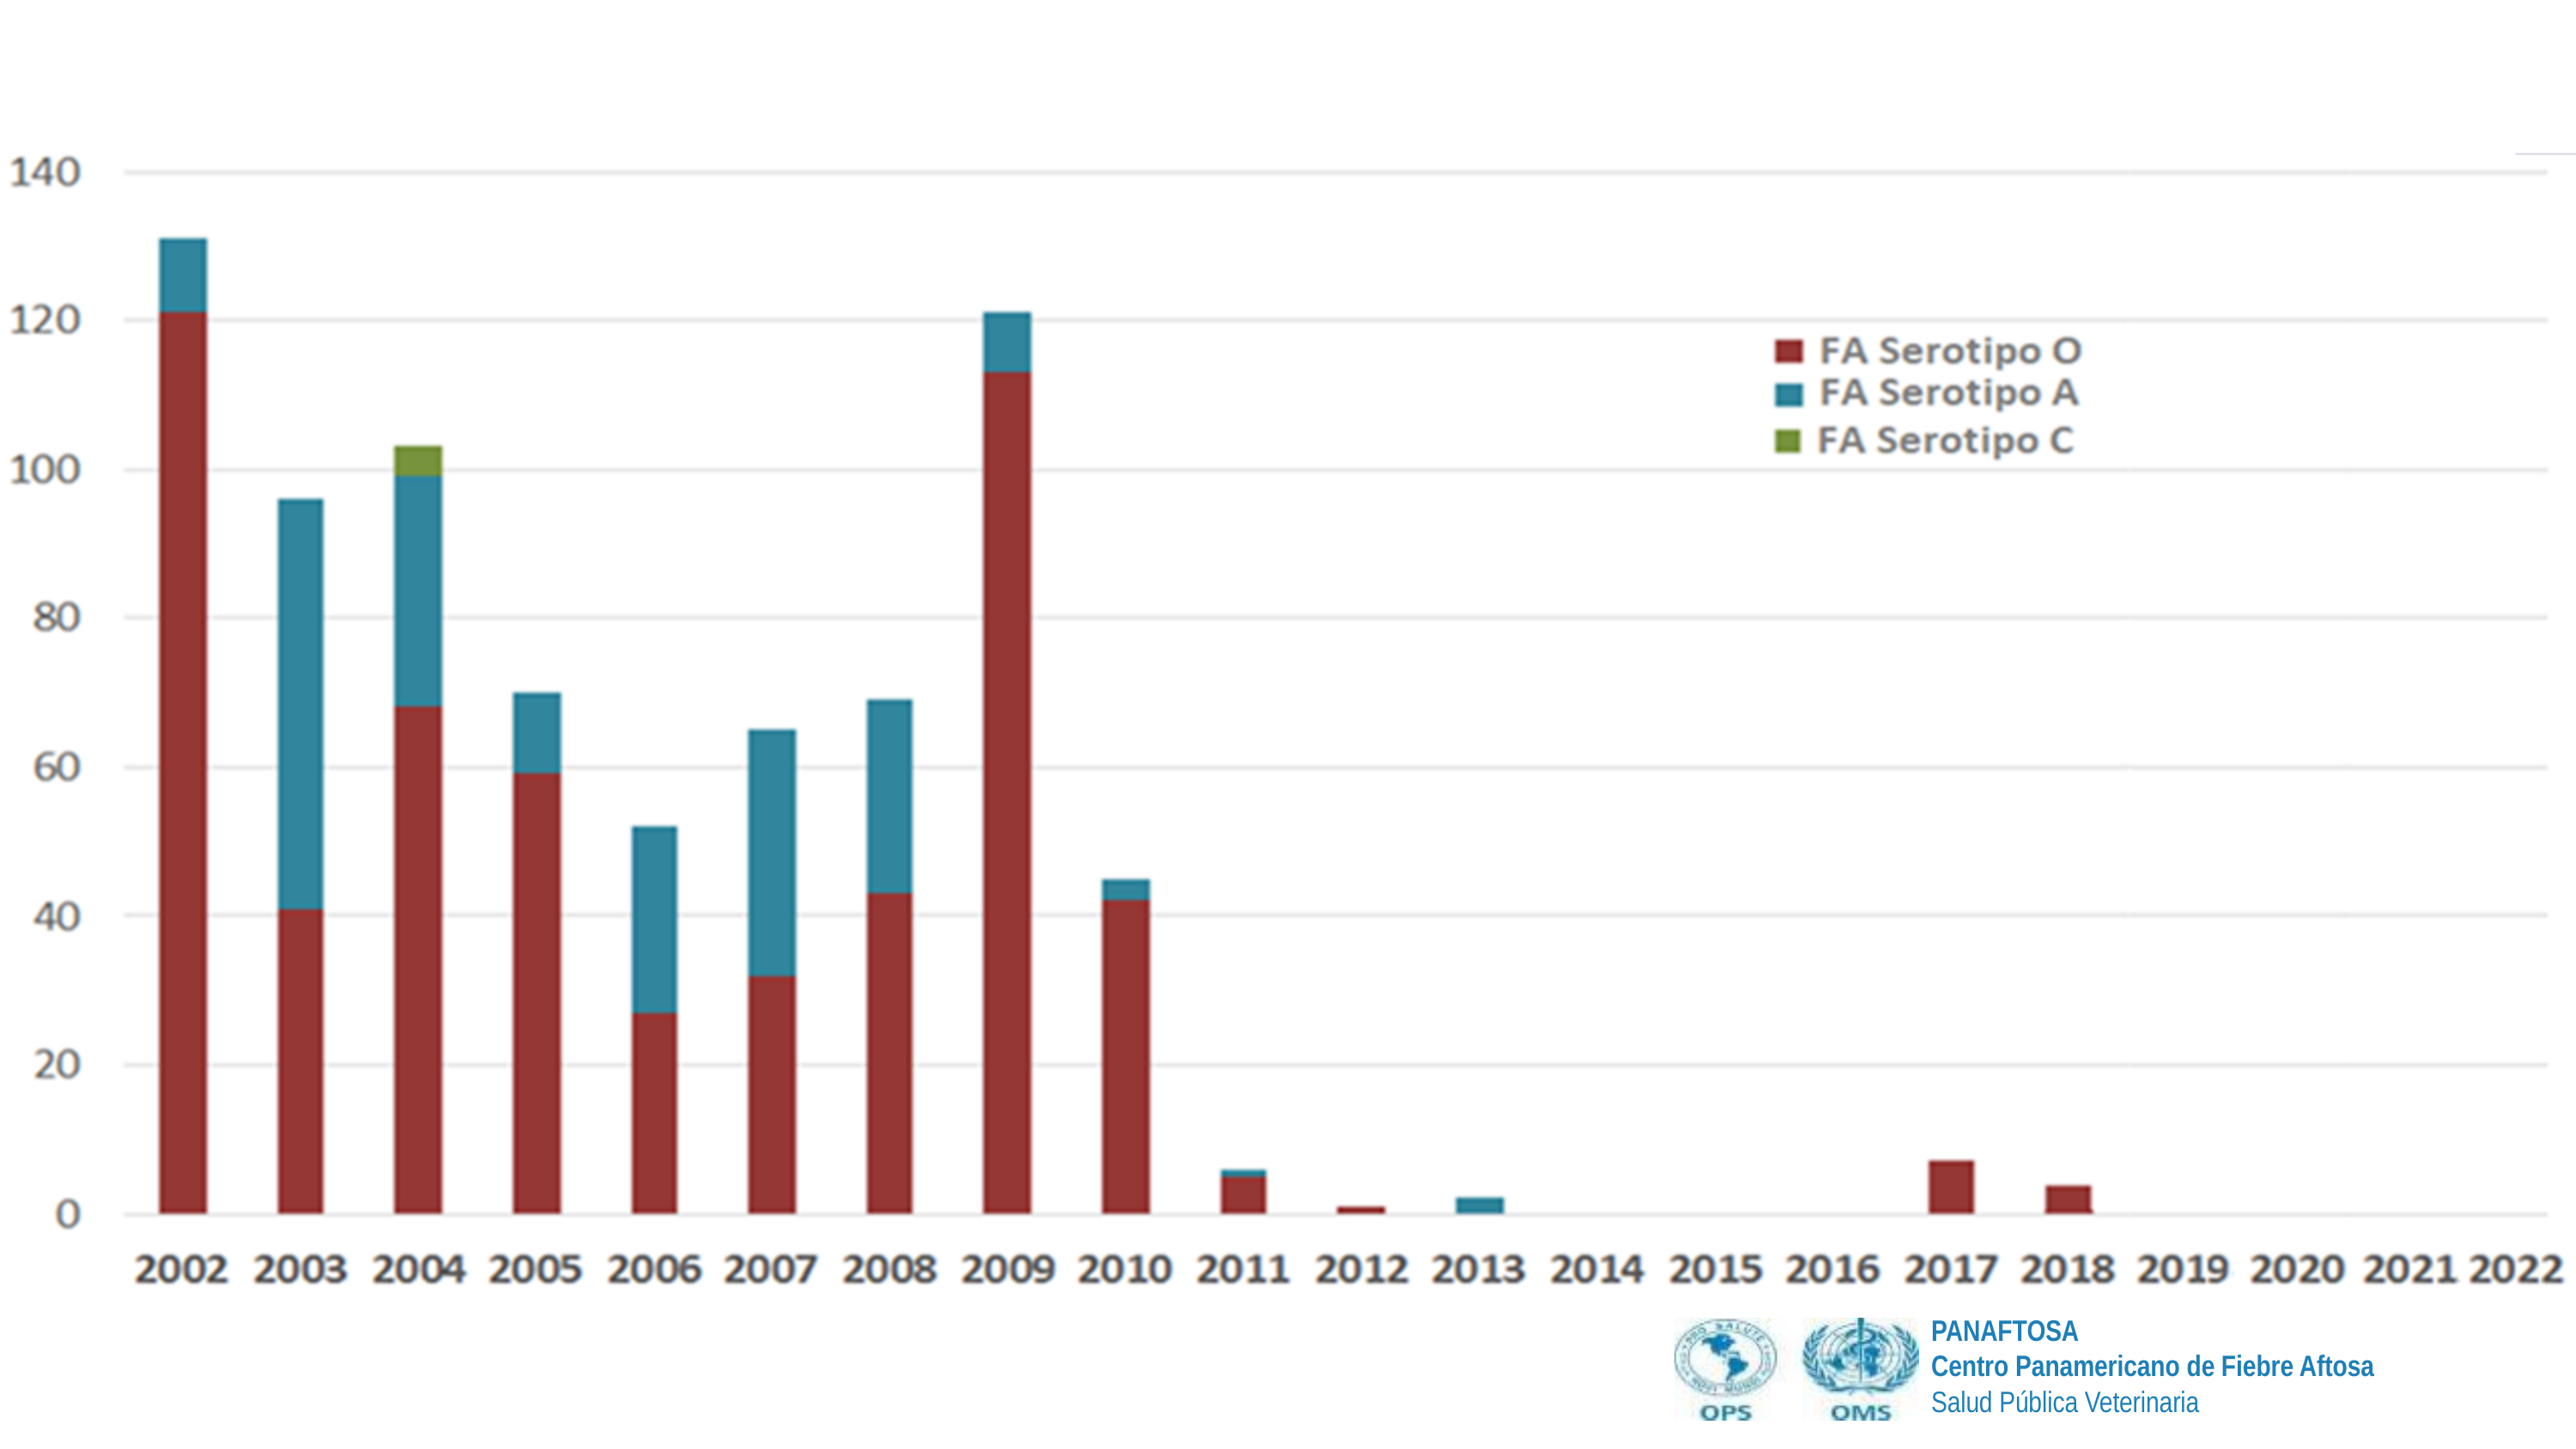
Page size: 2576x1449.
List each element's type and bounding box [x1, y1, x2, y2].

picture [0, 153, 2576, 1296]
picture [1674, 1318, 1919, 1421]
